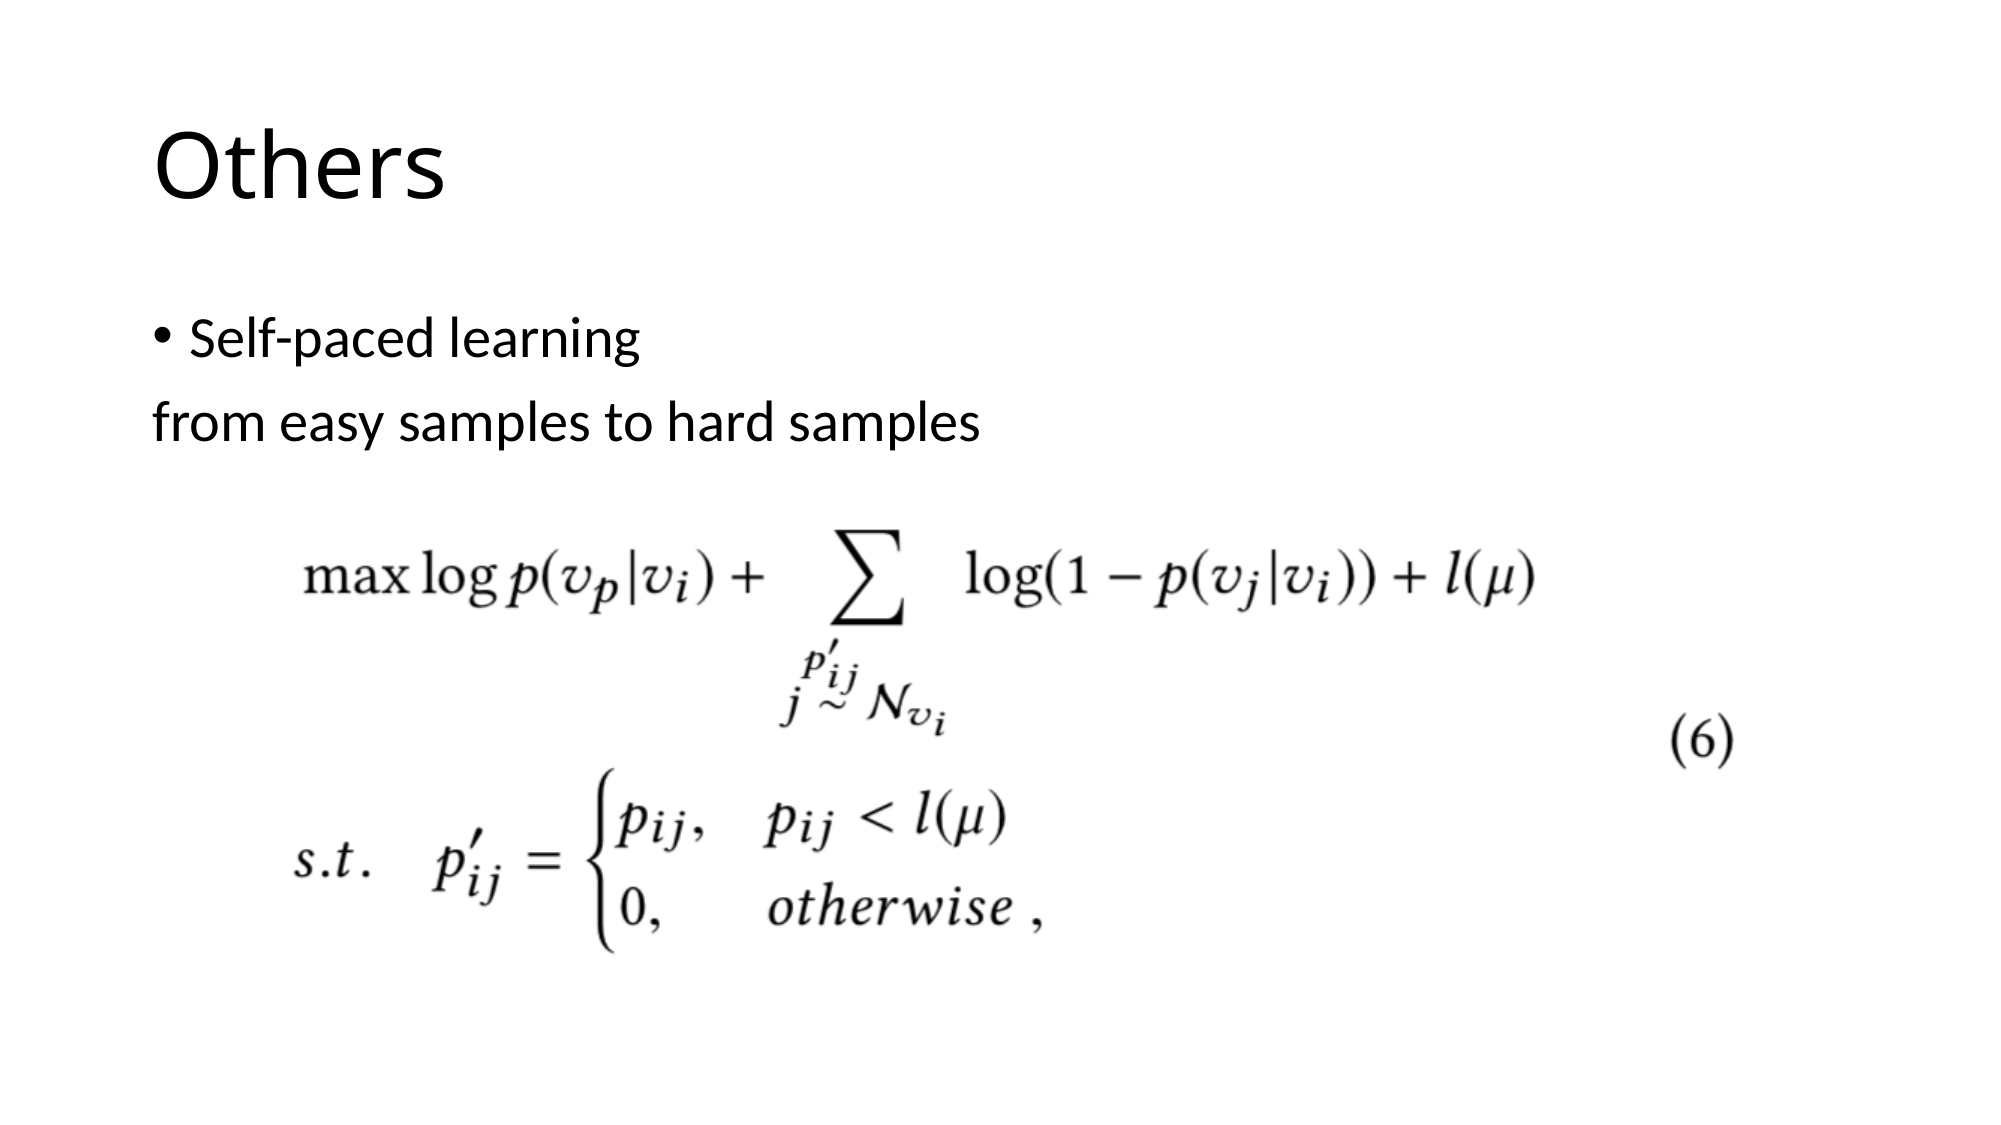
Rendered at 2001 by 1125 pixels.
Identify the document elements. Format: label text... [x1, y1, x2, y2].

list Self-paced learning from easy samples to hard samples [137, 299, 1863, 1014]
picture [221, 515, 1779, 998]
title Others [137, 59, 1863, 278]
